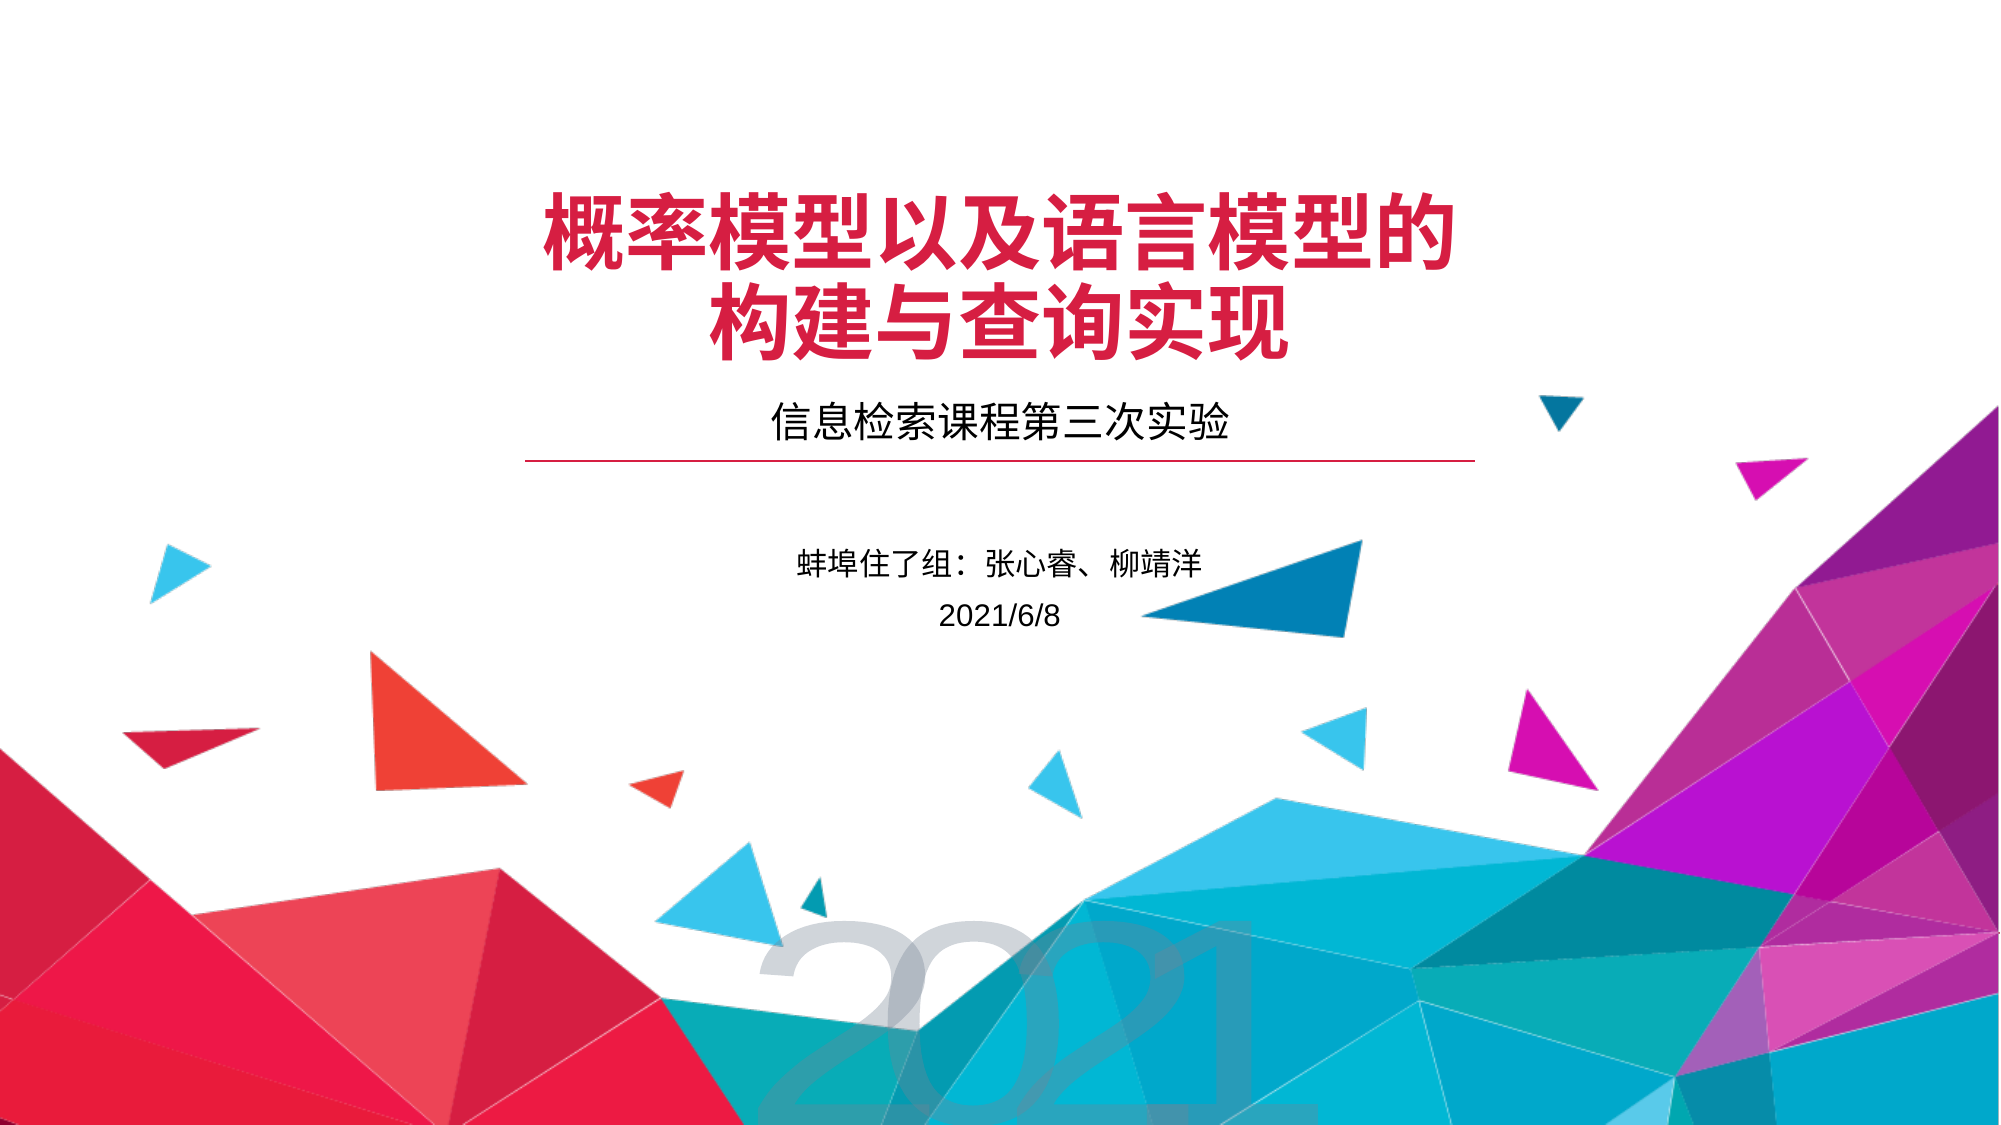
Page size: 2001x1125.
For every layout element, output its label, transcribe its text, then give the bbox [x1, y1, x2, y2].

title 概率模型以及语言模型的构建与查询实现 [525, 185, 1475, 379]
list 2021/6/8 [760, 595, 1239, 637]
list 蚌埠住了组：张心睿、柳靖洋 [760, 545, 1239, 586]
picture [0, 378, 2000, 1125]
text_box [757, 920, 1318, 1125]
subtitle 信息检索课程第三次实验 [525, 387, 1475, 460]
